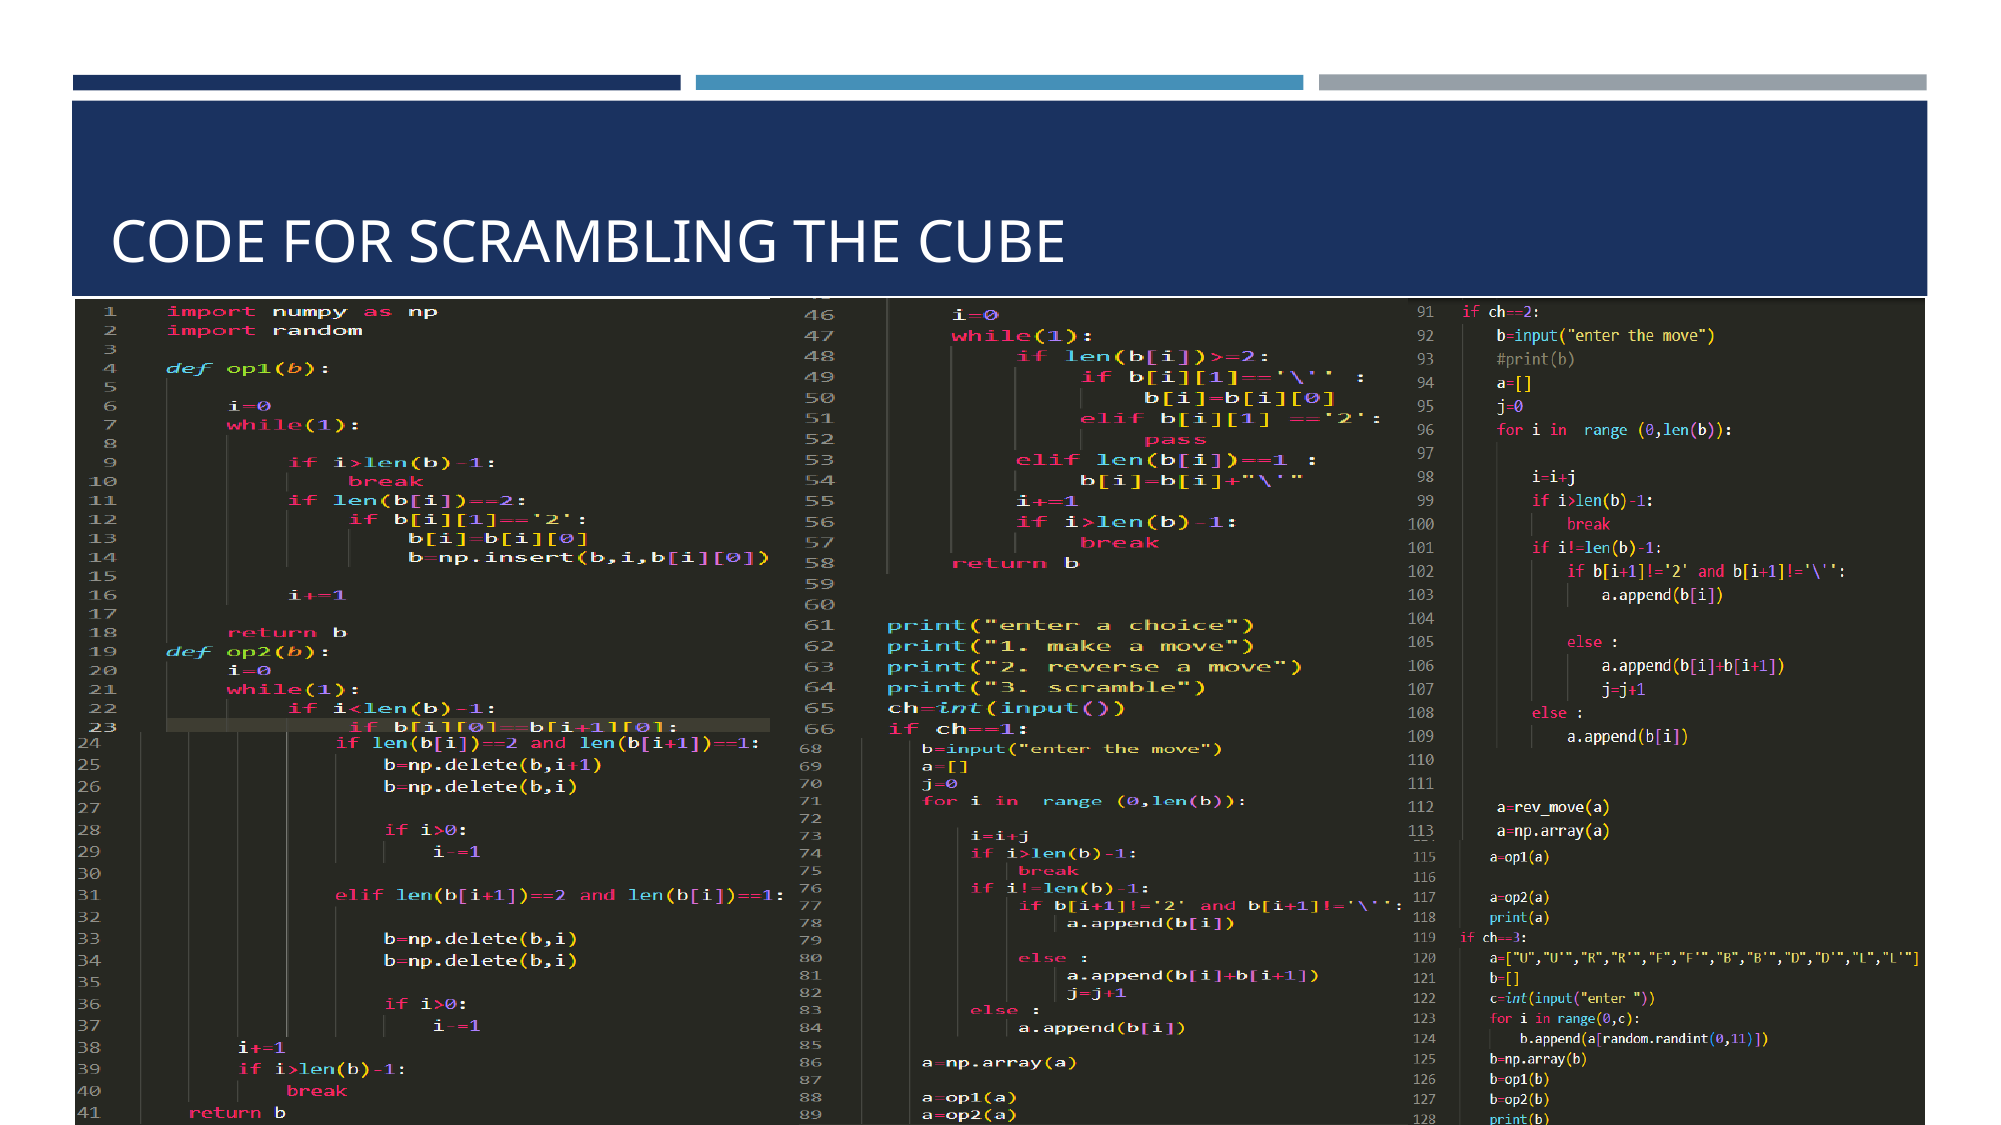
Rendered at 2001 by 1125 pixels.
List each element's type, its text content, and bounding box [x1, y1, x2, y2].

title CODE FOR SCRAMBLING THE CUBE [95, 114, 1905, 282]
picture [74, 298, 1926, 1125]
